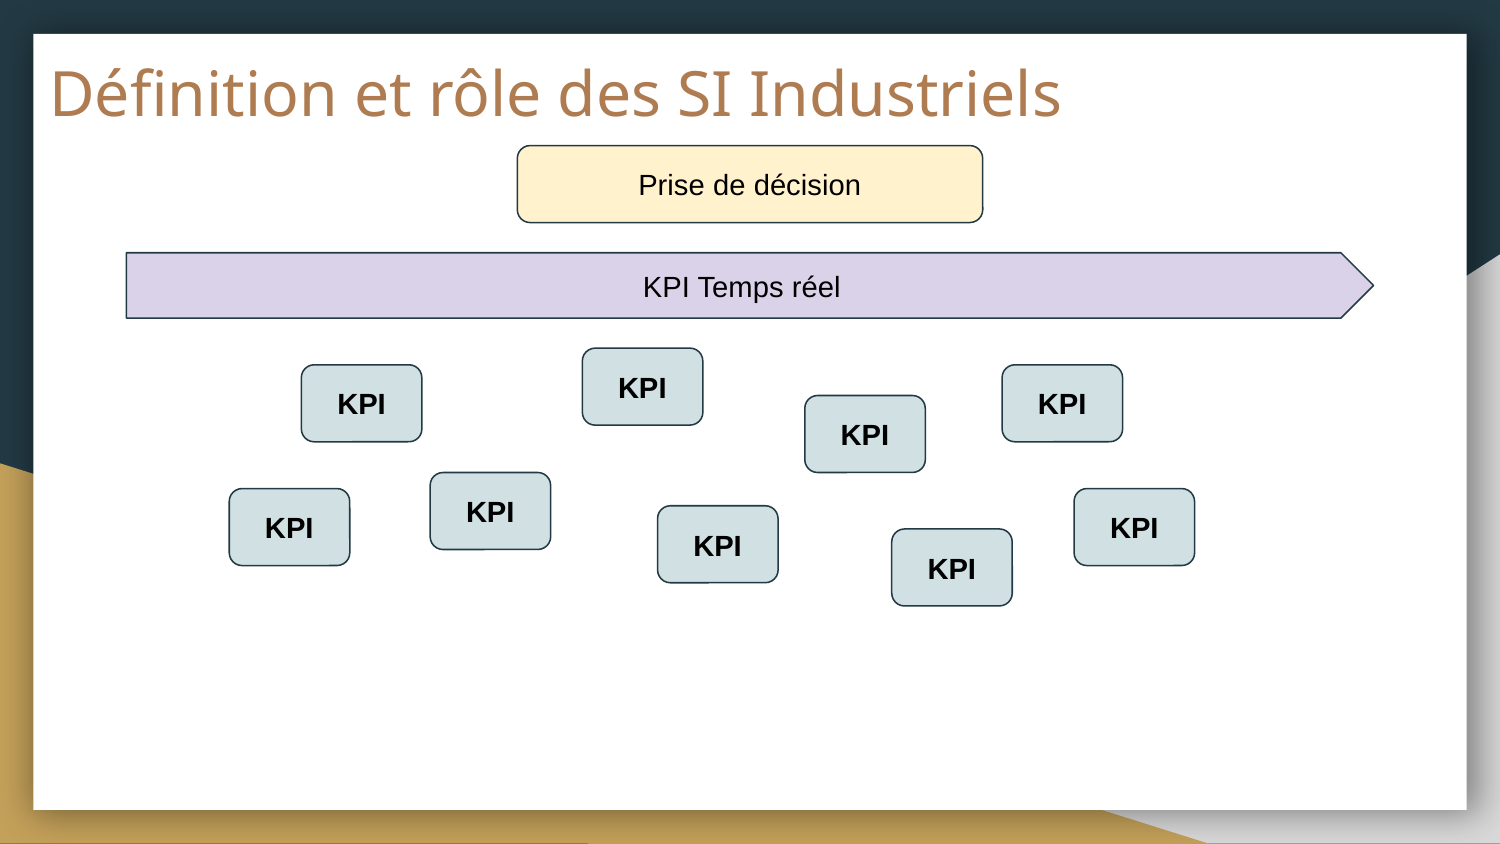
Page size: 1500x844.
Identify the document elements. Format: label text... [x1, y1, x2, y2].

text_box KPI [804, 395, 926, 473]
text_box KPI Temps réel [126, 252, 1374, 319]
title Définition et rôle des SI Industriels [34, 38, 1266, 196]
text_box KPI [891, 528, 1013, 606]
text_box KPI [430, 472, 551, 550]
text_box KPI [229, 488, 350, 566]
text_box KPI [657, 505, 779, 583]
text_box Prise de décision [517, 145, 983, 223]
text_box KPI [582, 348, 703, 426]
text_box KPI [1074, 488, 1195, 566]
text_box KPI [301, 364, 422, 442]
text_box KPI [1002, 364, 1123, 442]
